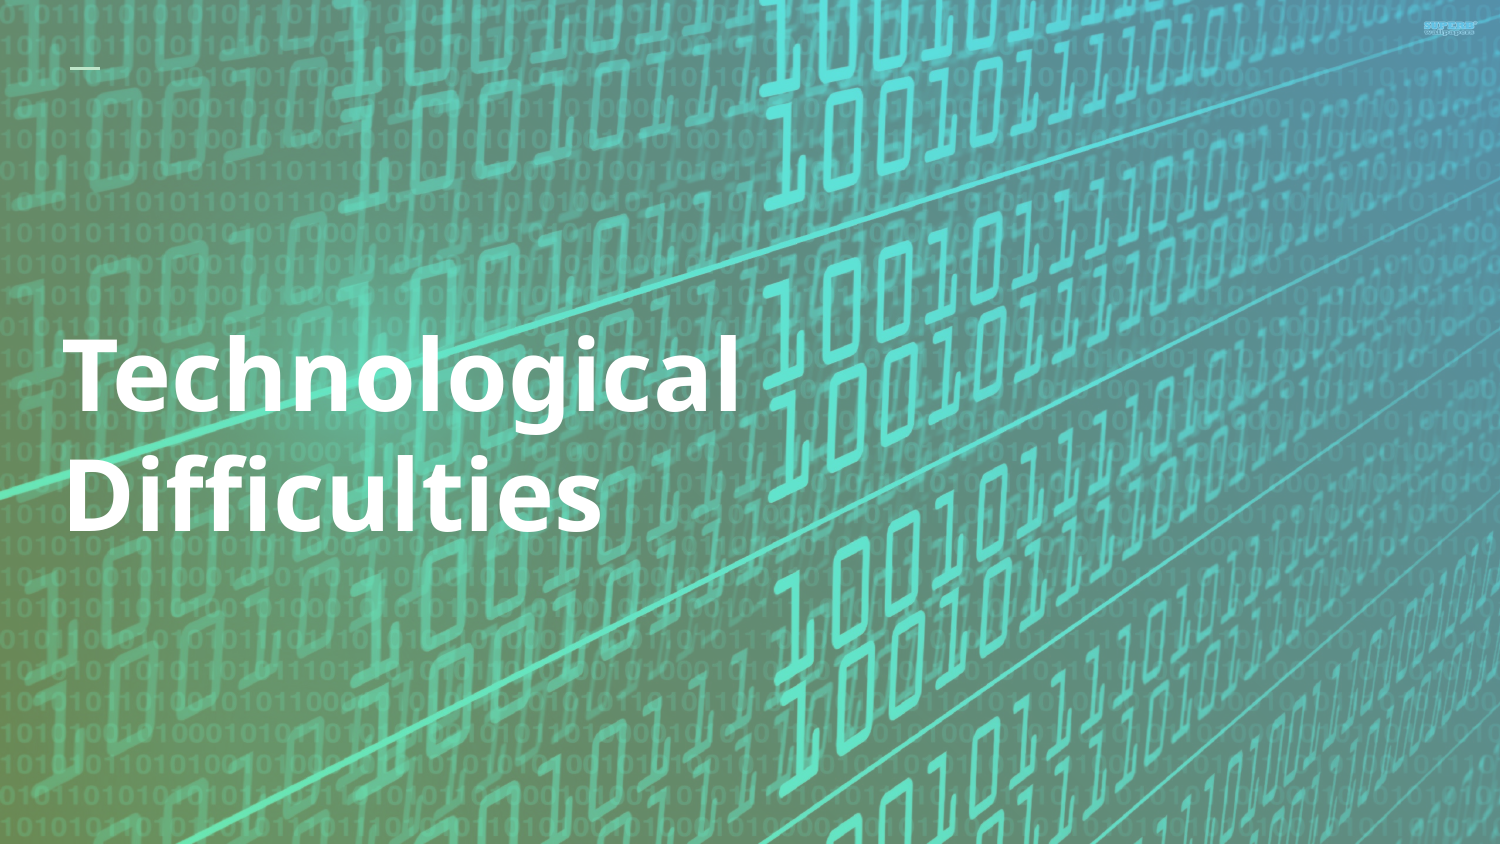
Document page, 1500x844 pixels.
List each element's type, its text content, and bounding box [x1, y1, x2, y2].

text_box [0, 0, 1500, 844]
title Technological Difficulties [46, 116, 1071, 746]
